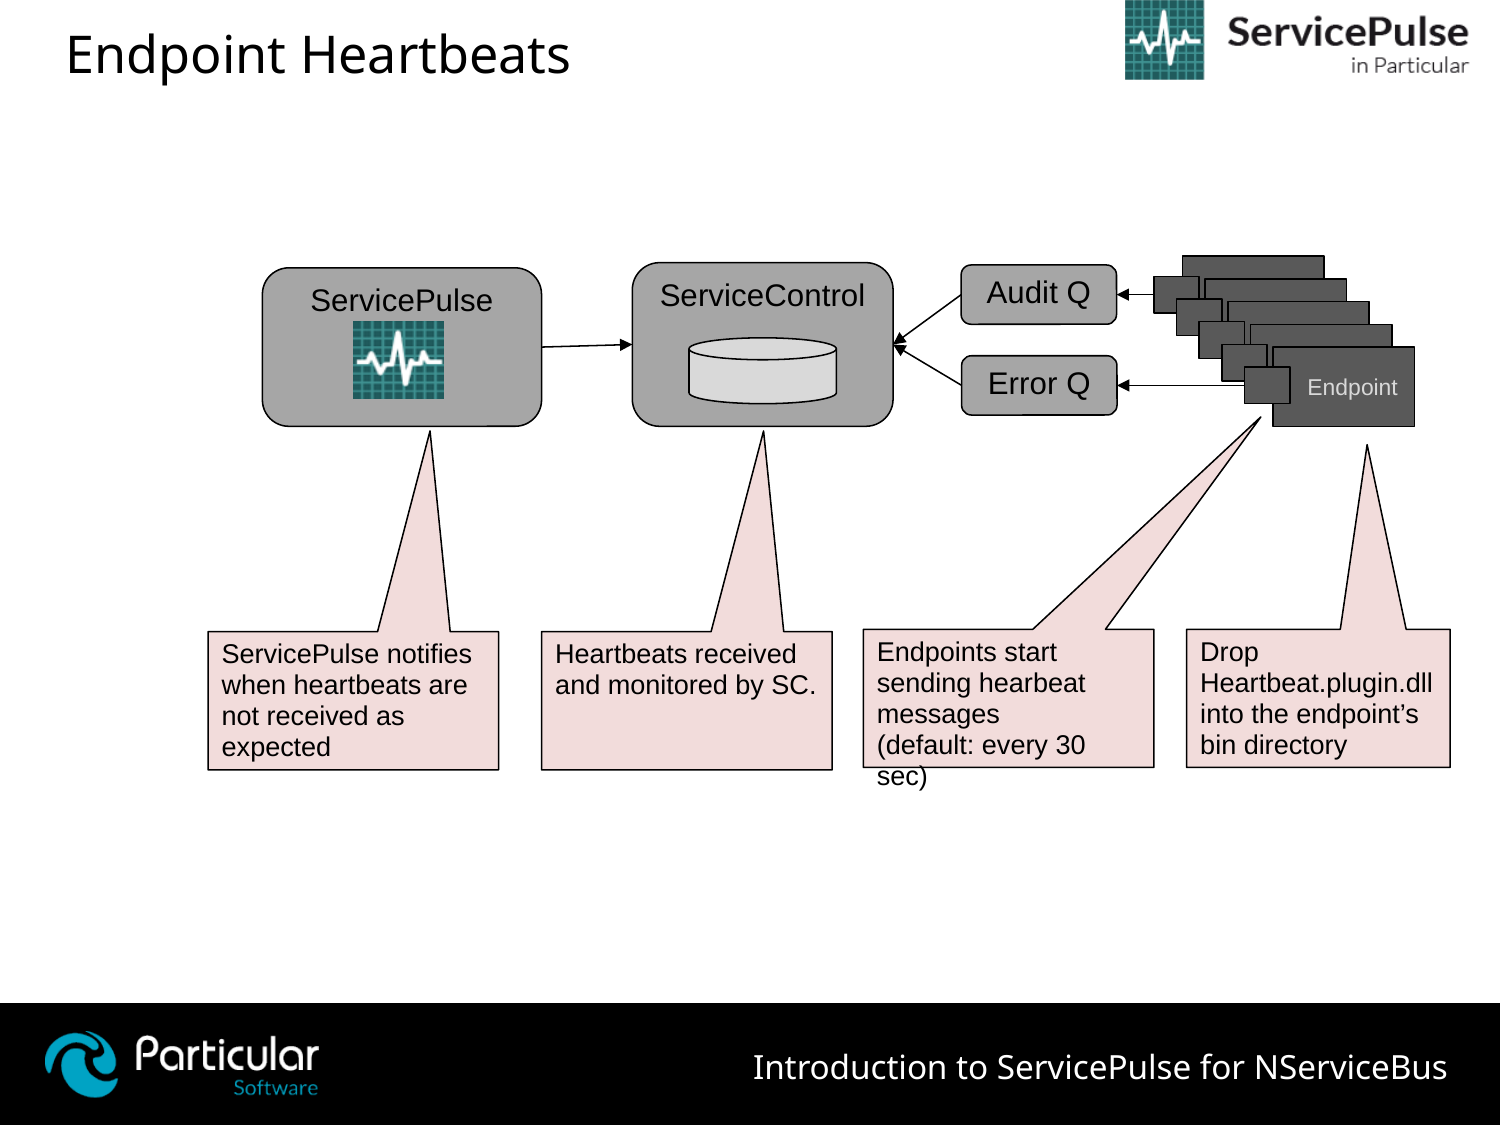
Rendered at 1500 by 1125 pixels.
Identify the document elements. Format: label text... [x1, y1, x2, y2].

text_box ServicePulse notifies when heartbeats are not received as expected [208, 435, 499, 770]
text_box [262, 255, 1415, 427]
text_box Drop Heartbeat.plugin.dll into the endpoint’s bin directory [1186, 444, 1451, 768]
text_box Endpoint Heartbeats [6, 11, 632, 92]
text_box [0, 1003, 1500, 1125]
picture [45, 1031, 320, 1099]
picture [1123, 0, 1496, 81]
text_box Introduction to ServicePulse for NServiceBus [323, 1037, 1463, 1094]
text_box Heartbeats received and monitored by SC. [541, 435, 833, 770]
text_box Endpoints start sending hearbeat messages (default: every 30 sec) [863, 435, 1248, 768]
